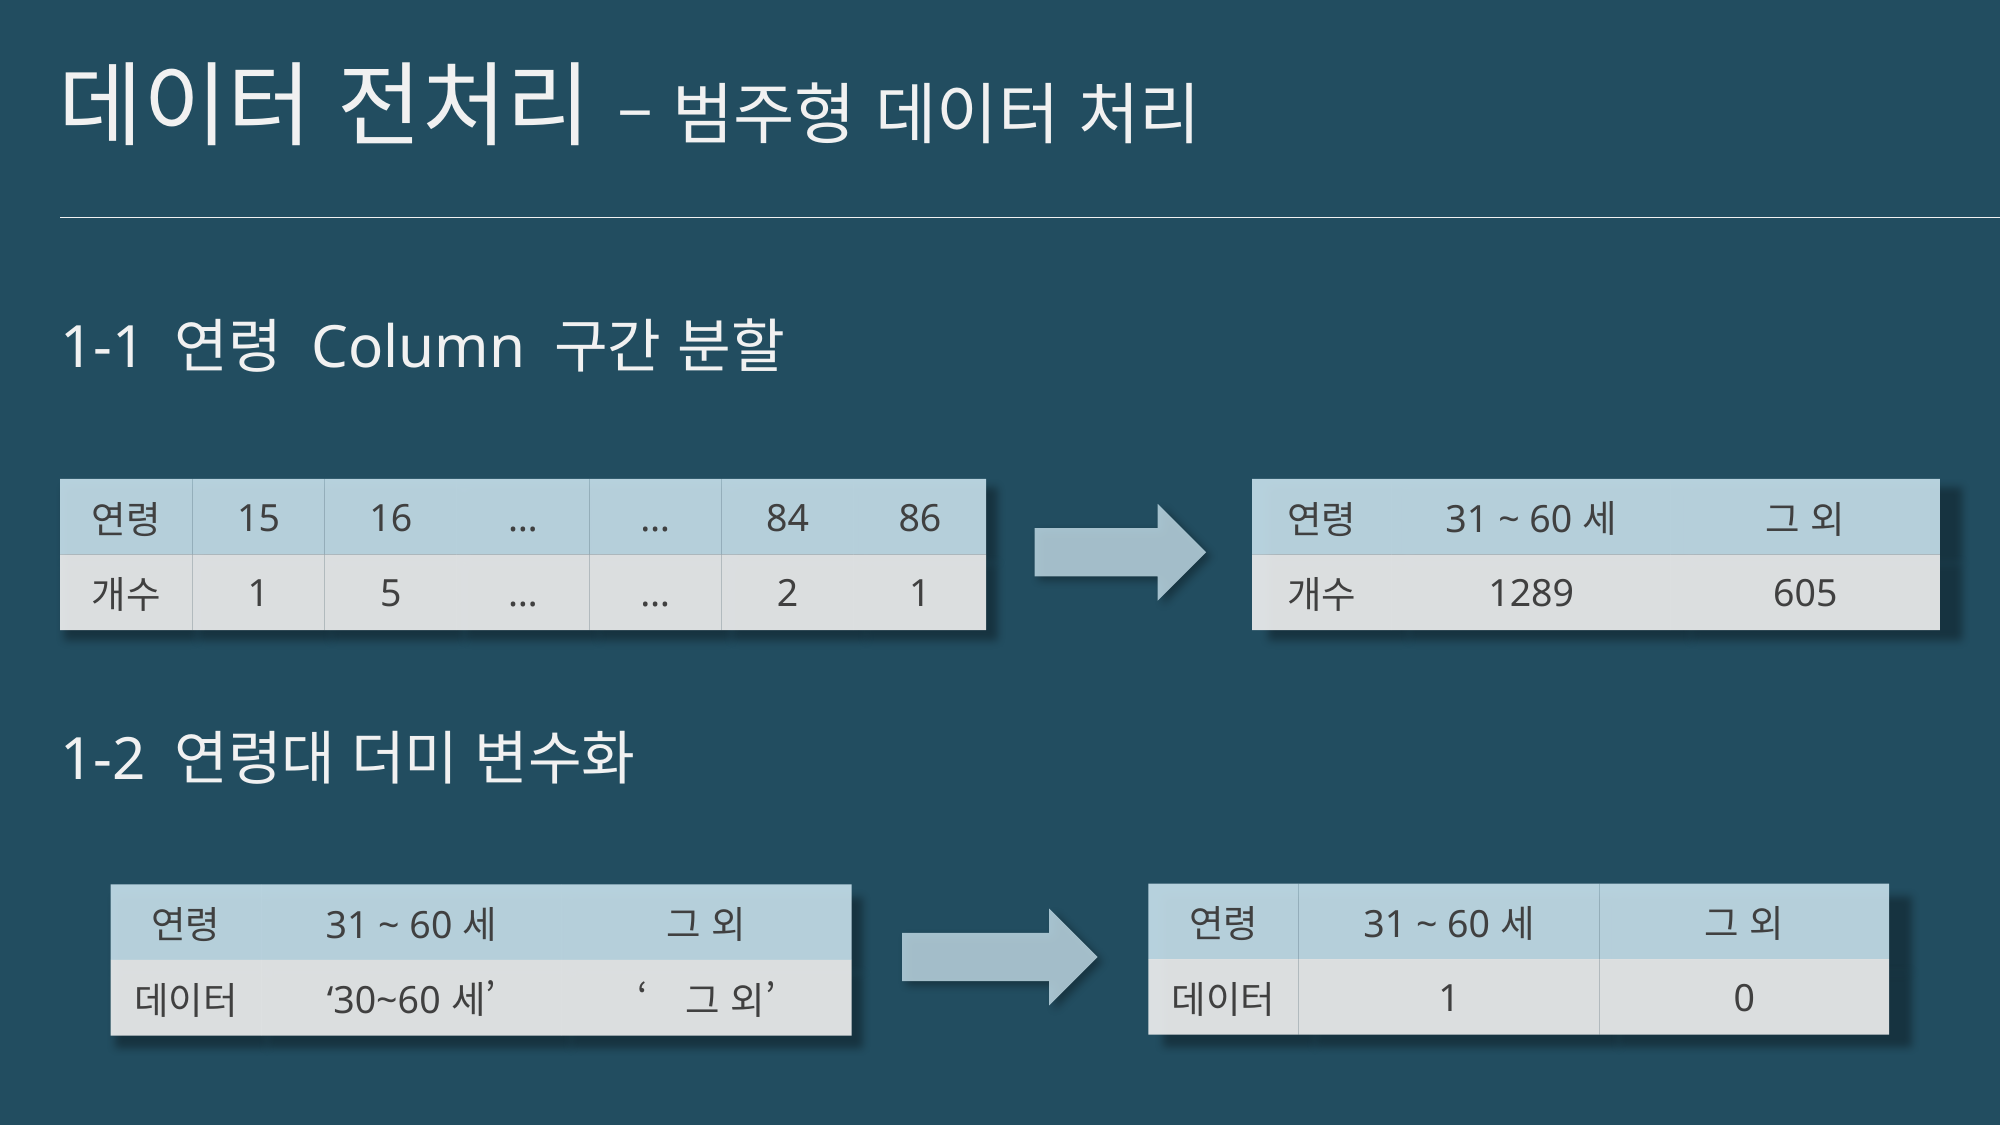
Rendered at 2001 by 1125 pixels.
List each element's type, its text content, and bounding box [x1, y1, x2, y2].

table_header 15 [192, 479, 325, 554]
table_cell 데이터 [111, 960, 261, 1036]
table_cell 1289 [1392, 554, 1671, 630]
table_cell 2 [722, 554, 854, 630]
table_header 31 ~ 60세 [261, 884, 562, 960]
table_header 84 [722, 479, 854, 554]
table_cell ‘그 외’ [562, 960, 852, 1036]
table_cell 605 [1671, 554, 1940, 630]
table_cell … [457, 554, 589, 630]
table_header … [589, 479, 722, 554]
title 데이터 전처리 – 범주형 데이터 처리 [0, 0, 2000, 218]
table_cell ‘30~60세’ [261, 960, 562, 1036]
table_cell 1 [854, 554, 986, 630]
table_header 연령 [1252, 479, 1392, 554]
table_header 그 외 [562, 884, 852, 960]
table_header 연령 [111, 884, 261, 960]
table_header 그 외 [1599, 884, 1889, 959]
text_box 1-1 연령 Column 구간 분할 [60, 317, 987, 381]
table_header … [457, 479, 589, 554]
table_cell 개수 [60, 554, 192, 630]
table_header 31 ~ 60세 [1392, 479, 1671, 554]
text_box 1-2 연령대 더미 변수화 [60, 728, 1072, 792]
table_header 86 [854, 479, 986, 554]
table_cell 1 [1299, 959, 1599, 1035]
table_cell 데이터 [1148, 959, 1299, 1035]
table_header 16 [325, 479, 457, 554]
table_cell 0 [1599, 959, 1889, 1035]
table_cell 5 [325, 554, 457, 630]
table_cell 개수 [1252, 554, 1392, 630]
table_header 연령 [60, 479, 192, 554]
table_header 연령 [1148, 884, 1299, 959]
table_header 그 외 [1671, 479, 1940, 554]
table_cell … [589, 554, 722, 630]
table_cell 1 [192, 554, 325, 630]
text_box [901, 906, 1100, 1008]
table_header 31 ~ 60세 [1299, 884, 1599, 959]
text_box [1033, 501, 1208, 604]
